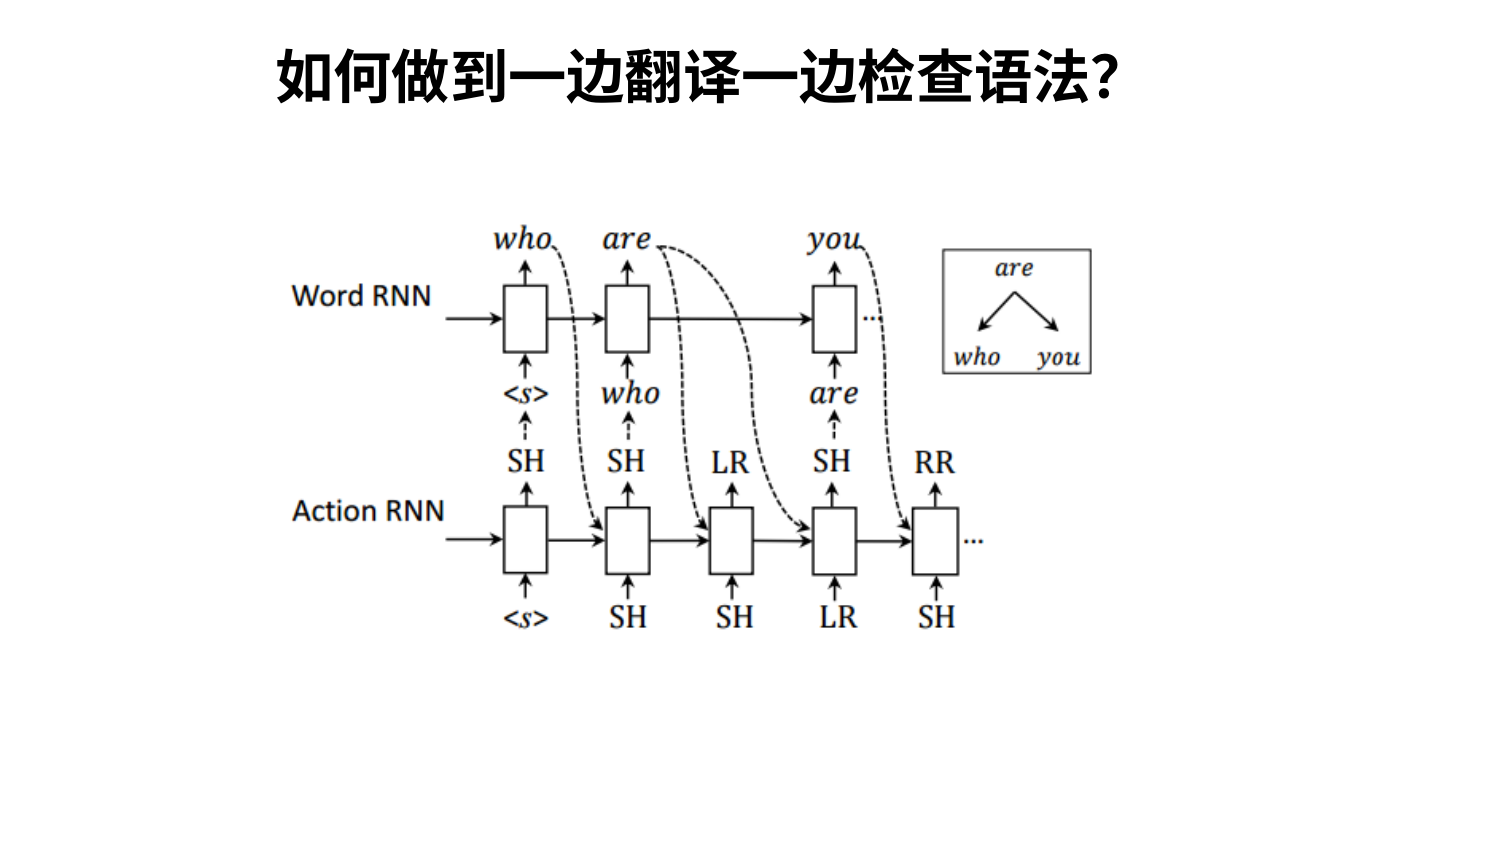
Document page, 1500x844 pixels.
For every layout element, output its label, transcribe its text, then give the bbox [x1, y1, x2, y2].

picture [261, 209, 1119, 647]
text_box 如何做到一边翻译一边检查语法？ [213, 0, 1211, 151]
